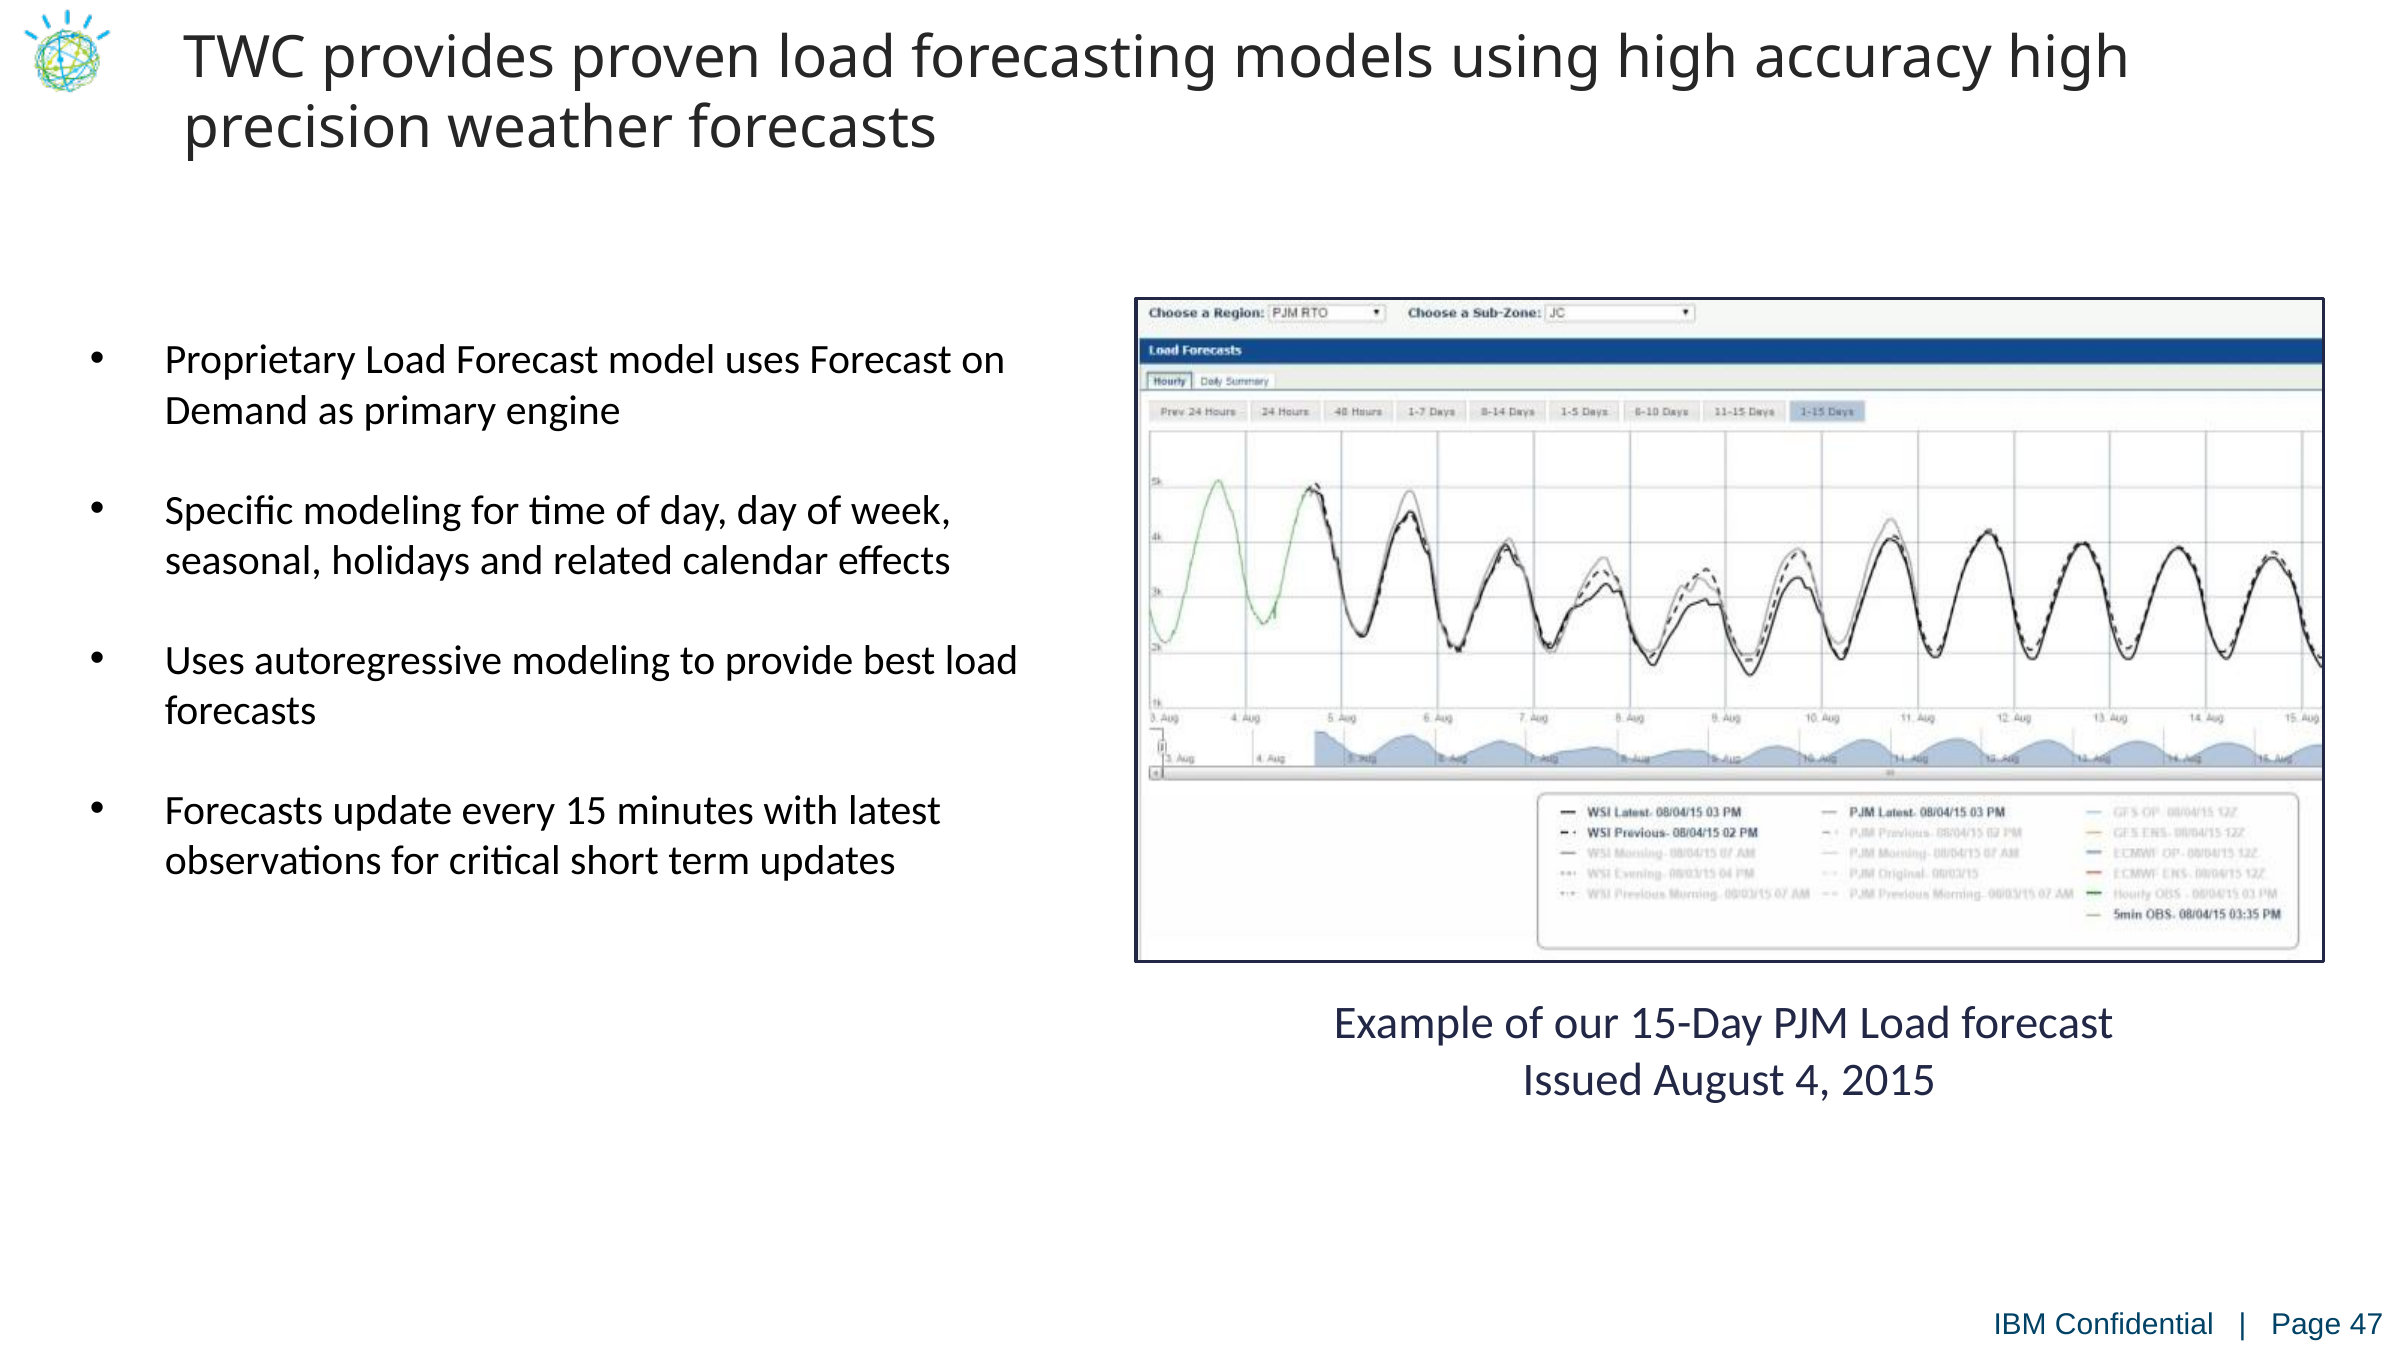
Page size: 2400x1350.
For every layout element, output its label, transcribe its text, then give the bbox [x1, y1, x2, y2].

text_box Example of our 15-Day PJM Load forecast Issued August 4, 2015 [1137, 984, 2322, 1112]
picture [10, 4, 125, 100]
text_box IBM Confidential | Page 47 [1823, 1304, 2384, 1350]
text_box Proprietary Load Forecast model uses Forecast on Demand as primary engine Specific modeling for time of day, day of week, seasonal, holidays and related calendar effects Uses autoregressive modeling to provide best load forecasts Forecasts update every 15 minutes with latest observations for critical short term updates [74, 279, 1103, 1188]
title TWC provides proven load forecasting models using high accuracy high precision weather forecasts [162, 8, 2210, 191]
text_box [120, 94, 2380, 215]
picture [1137, 299, 2323, 961]
